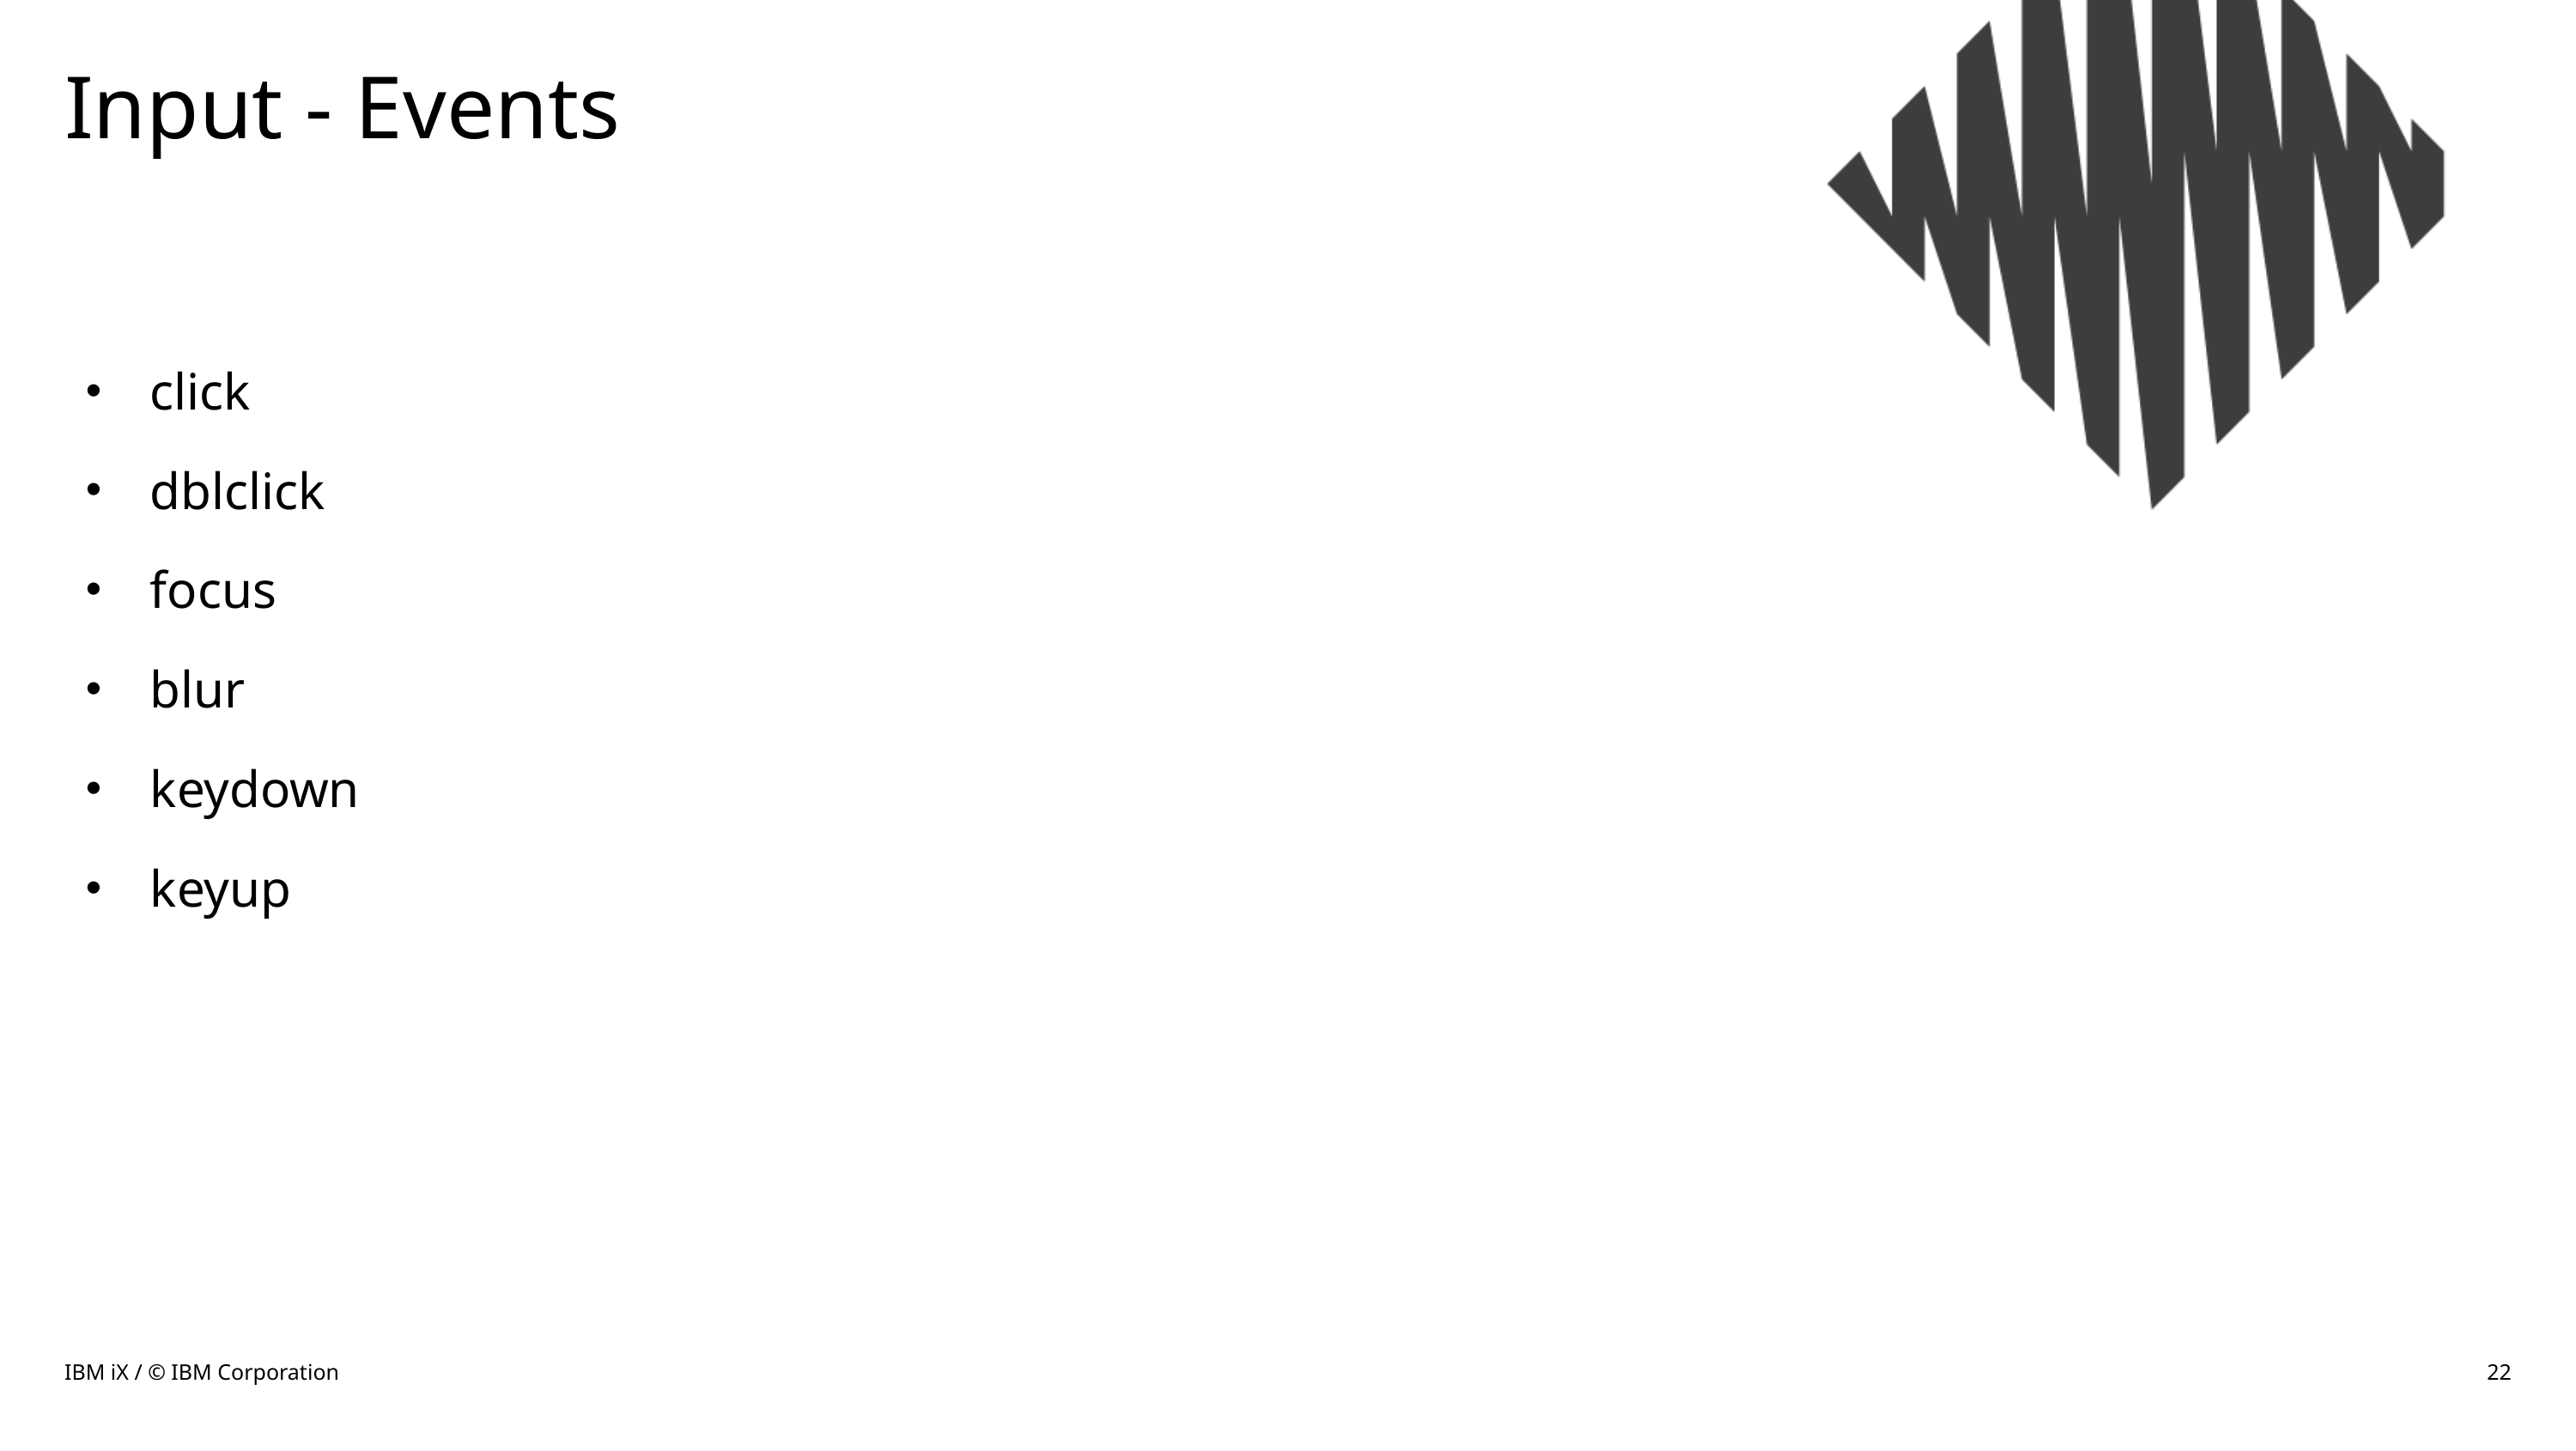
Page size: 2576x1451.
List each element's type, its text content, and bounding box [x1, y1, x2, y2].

picture [1826, 0, 2446, 511]
title Input - Events [64, 64, 1224, 155]
slide_number 22 [1996, 1350, 2512, 1397]
text_box [52, 331, 1770, 1270]
footer IBM iX / © IBM Corporation [64, 1350, 1224, 1397]
text_box click dblclick focus blur keydown keyup [73, 353, 1791, 1291]
